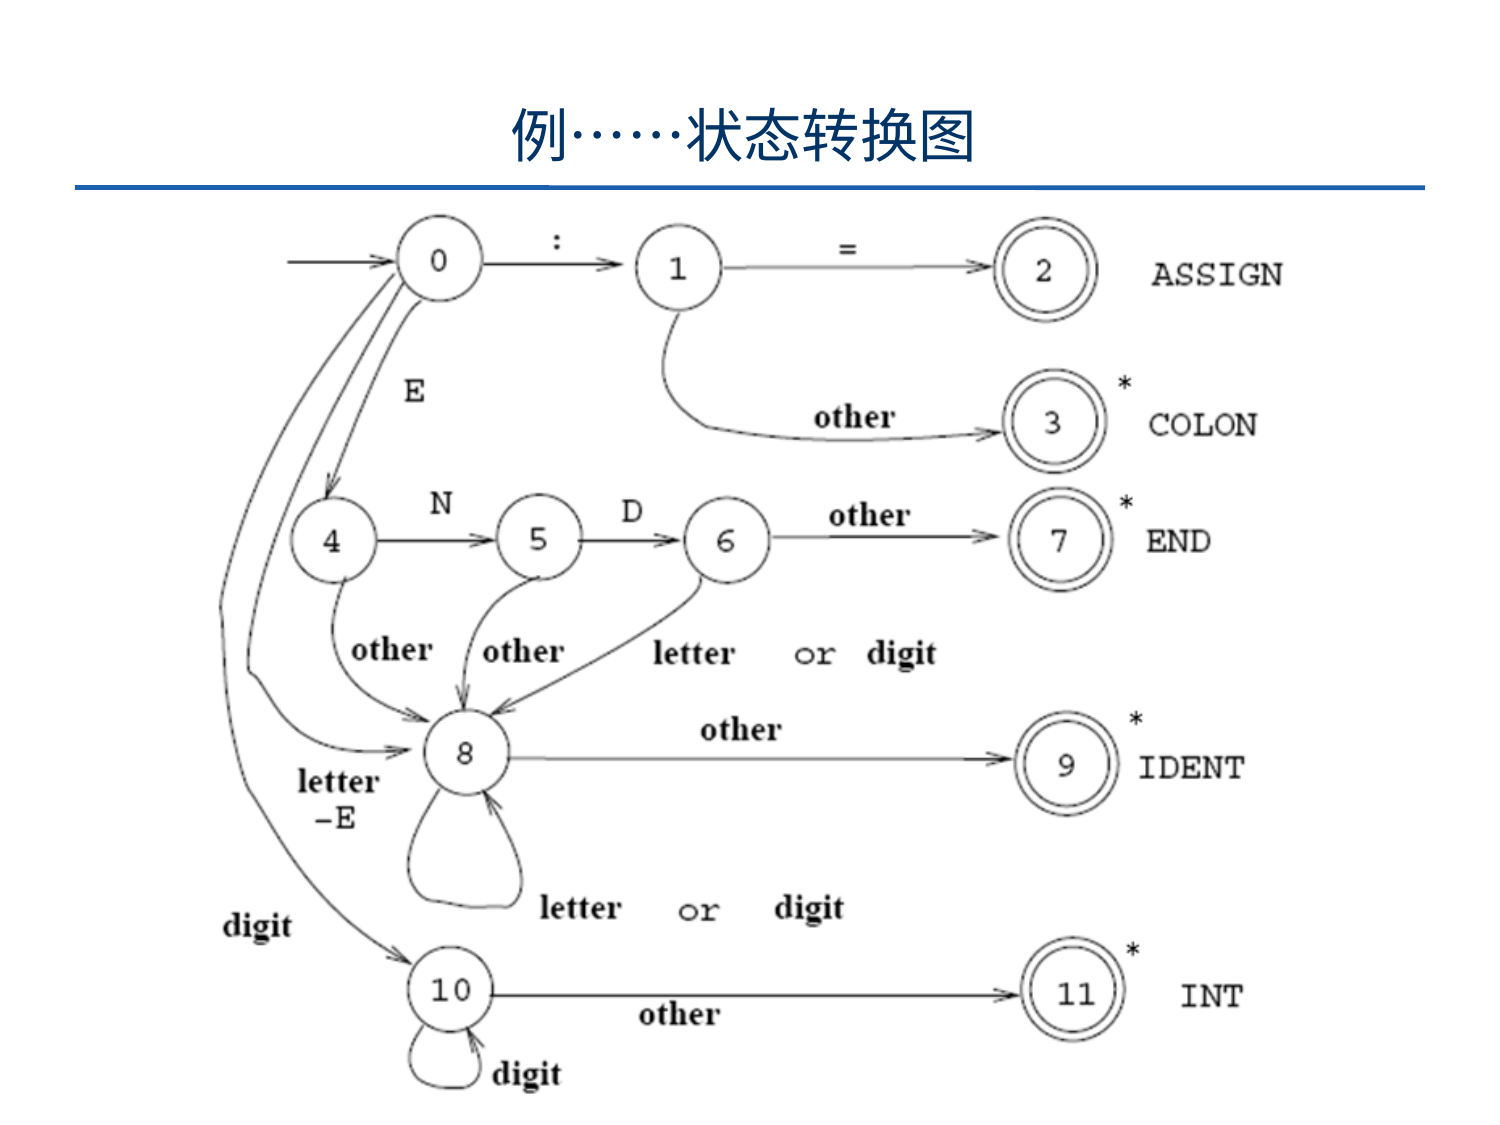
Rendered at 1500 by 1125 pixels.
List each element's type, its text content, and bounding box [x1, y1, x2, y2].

title 例……状态转换图 [137, 87, 1351, 181]
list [187, 193, 1326, 1102]
